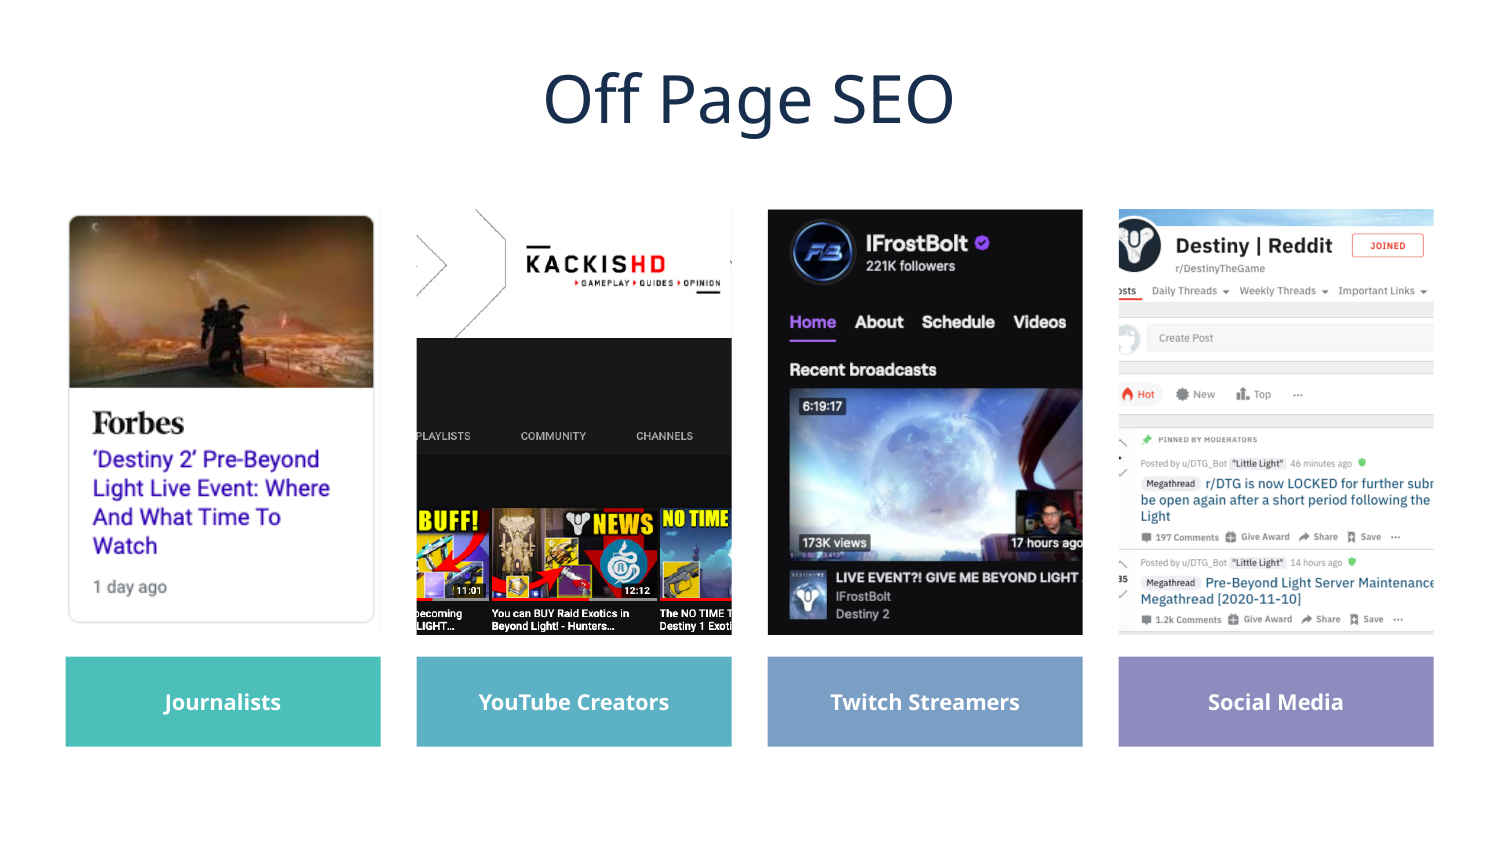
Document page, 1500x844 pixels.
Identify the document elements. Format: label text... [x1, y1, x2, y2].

text_box Twitch Streamers [766, 655, 1085, 749]
picture [1118, 209, 1434, 635]
picture [65, 209, 381, 635]
picture [416, 209, 732, 635]
text_box Journalists [64, 655, 383, 749]
title Off Page SEO [63, 55, 1437, 138]
text_box YouTube Creators [415, 655, 734, 749]
text_box Social Media [1117, 655, 1436, 749]
picture [767, 209, 1083, 635]
